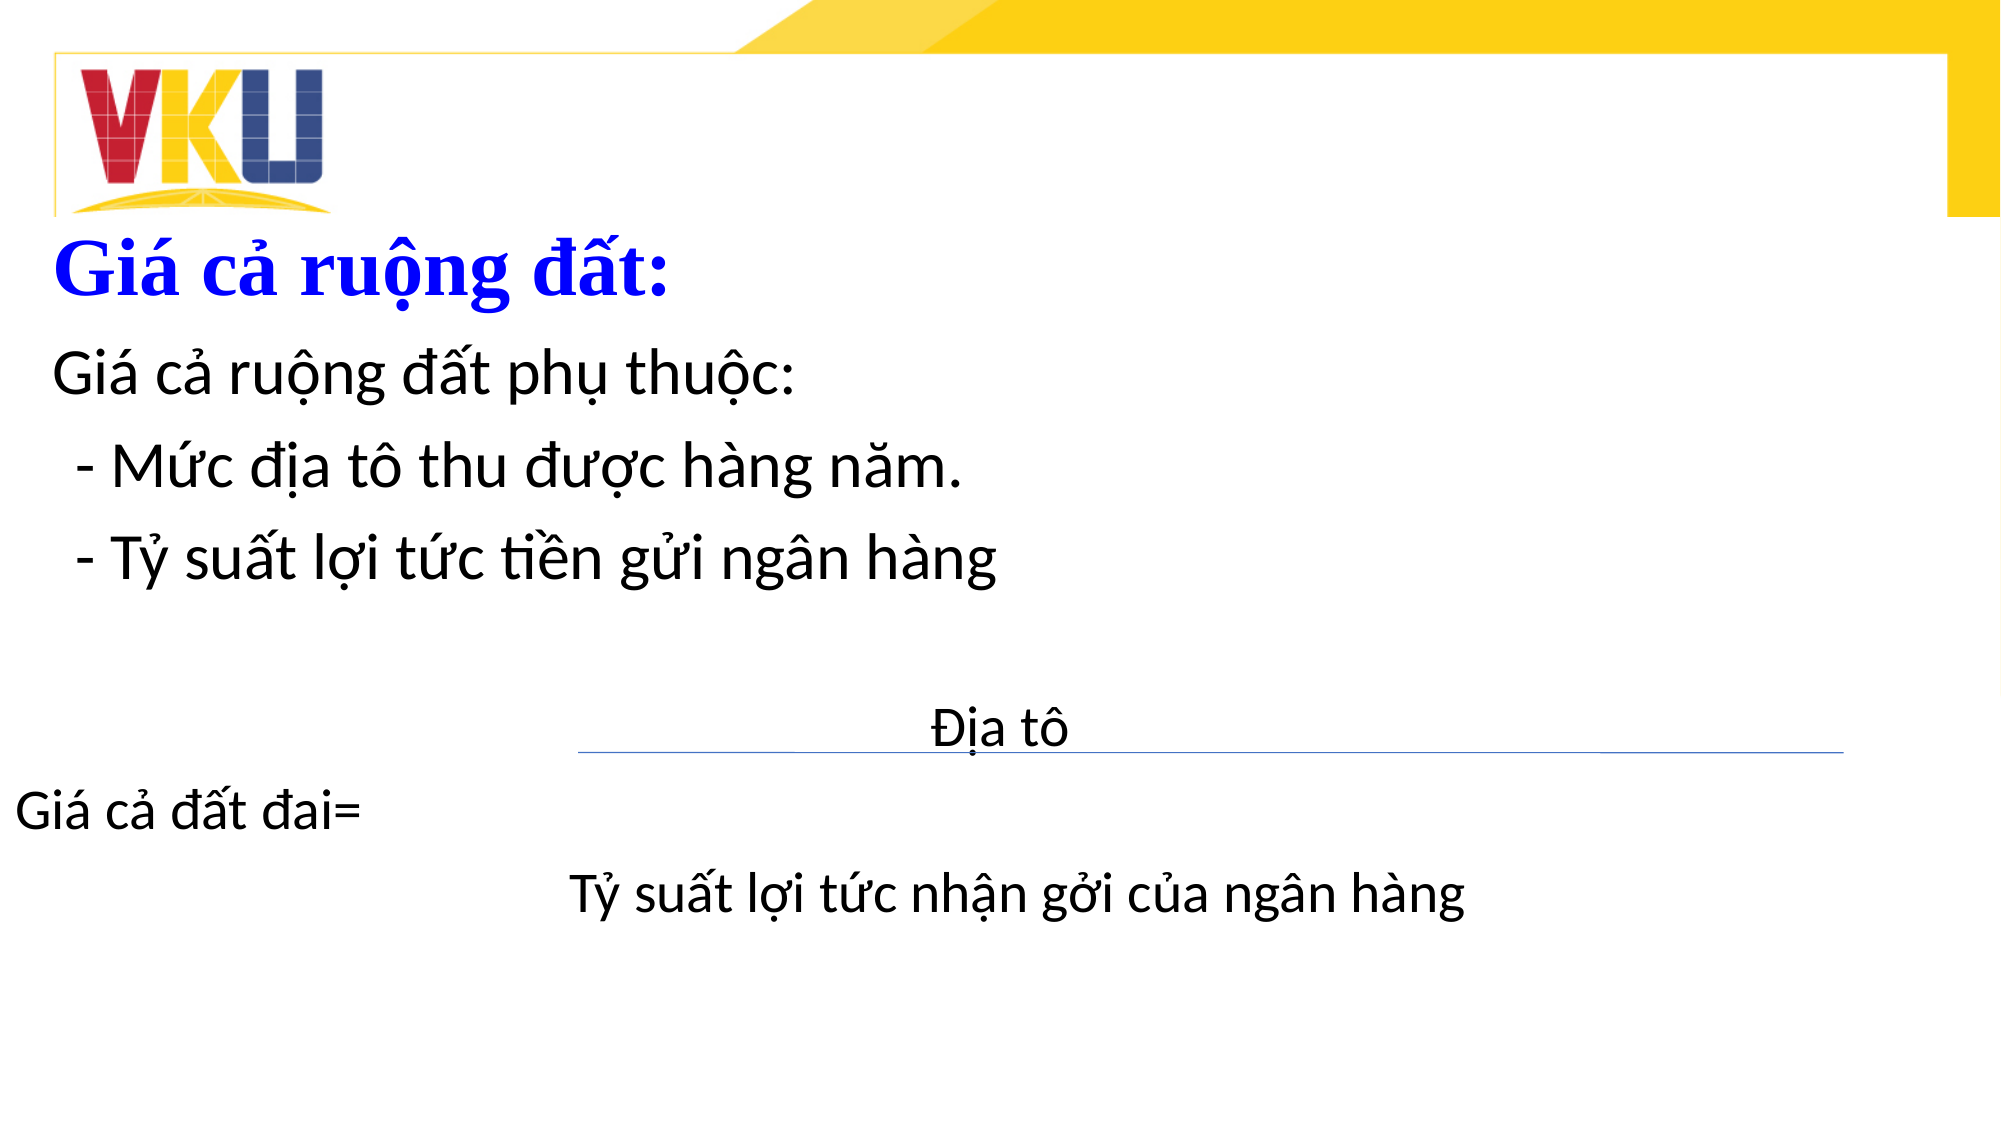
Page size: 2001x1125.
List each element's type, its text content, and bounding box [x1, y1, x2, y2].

picture [0, 0, 2001, 1125]
list Giá cả ruộng đất: Giá cả ruộng đất phụ thuộc: - Mức địa tô thu được hàng năm. - Tỷ suất lợi tức tiền gửi ngân hàng Địa tô Giá cả đất đai= Tỷ suất lợi tức nhận gởi của ngân hàng [0, 217, 2000, 1125]
